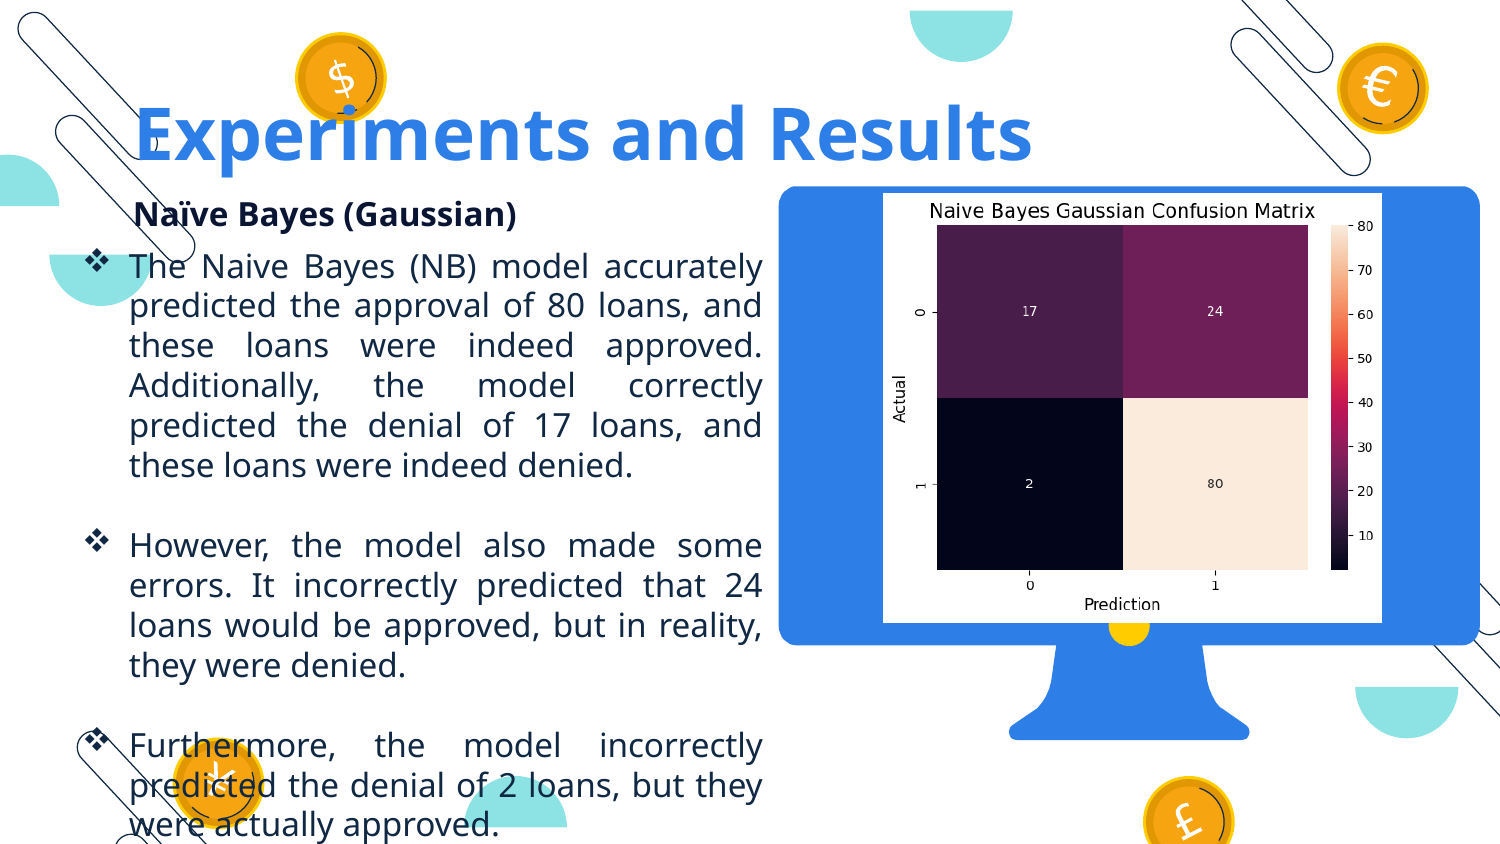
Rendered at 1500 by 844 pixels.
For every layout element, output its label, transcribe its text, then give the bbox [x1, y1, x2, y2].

picture [883, 192, 1382, 624]
text_box Experiments and Results [118, 72, 1382, 167]
text_box The Naive Bayes (NB) model accurately predicted the approval of 80 loans, and these loans were indeed approved. Additionally, the model correctly predicted the denial of 17 loans, and these loans were indeed denied. However, the model also made some errors. It incorrectly predicted that 24 loans would be approved, but in reality, they were denied. Furthermore, the model incorrectly predicted the denial of 2 loans, but they were actually approved. [67, 237, 779, 844]
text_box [778, 185, 1481, 741]
text_box Naïve Bayes (Gaussian) [118, 186, 579, 241]
